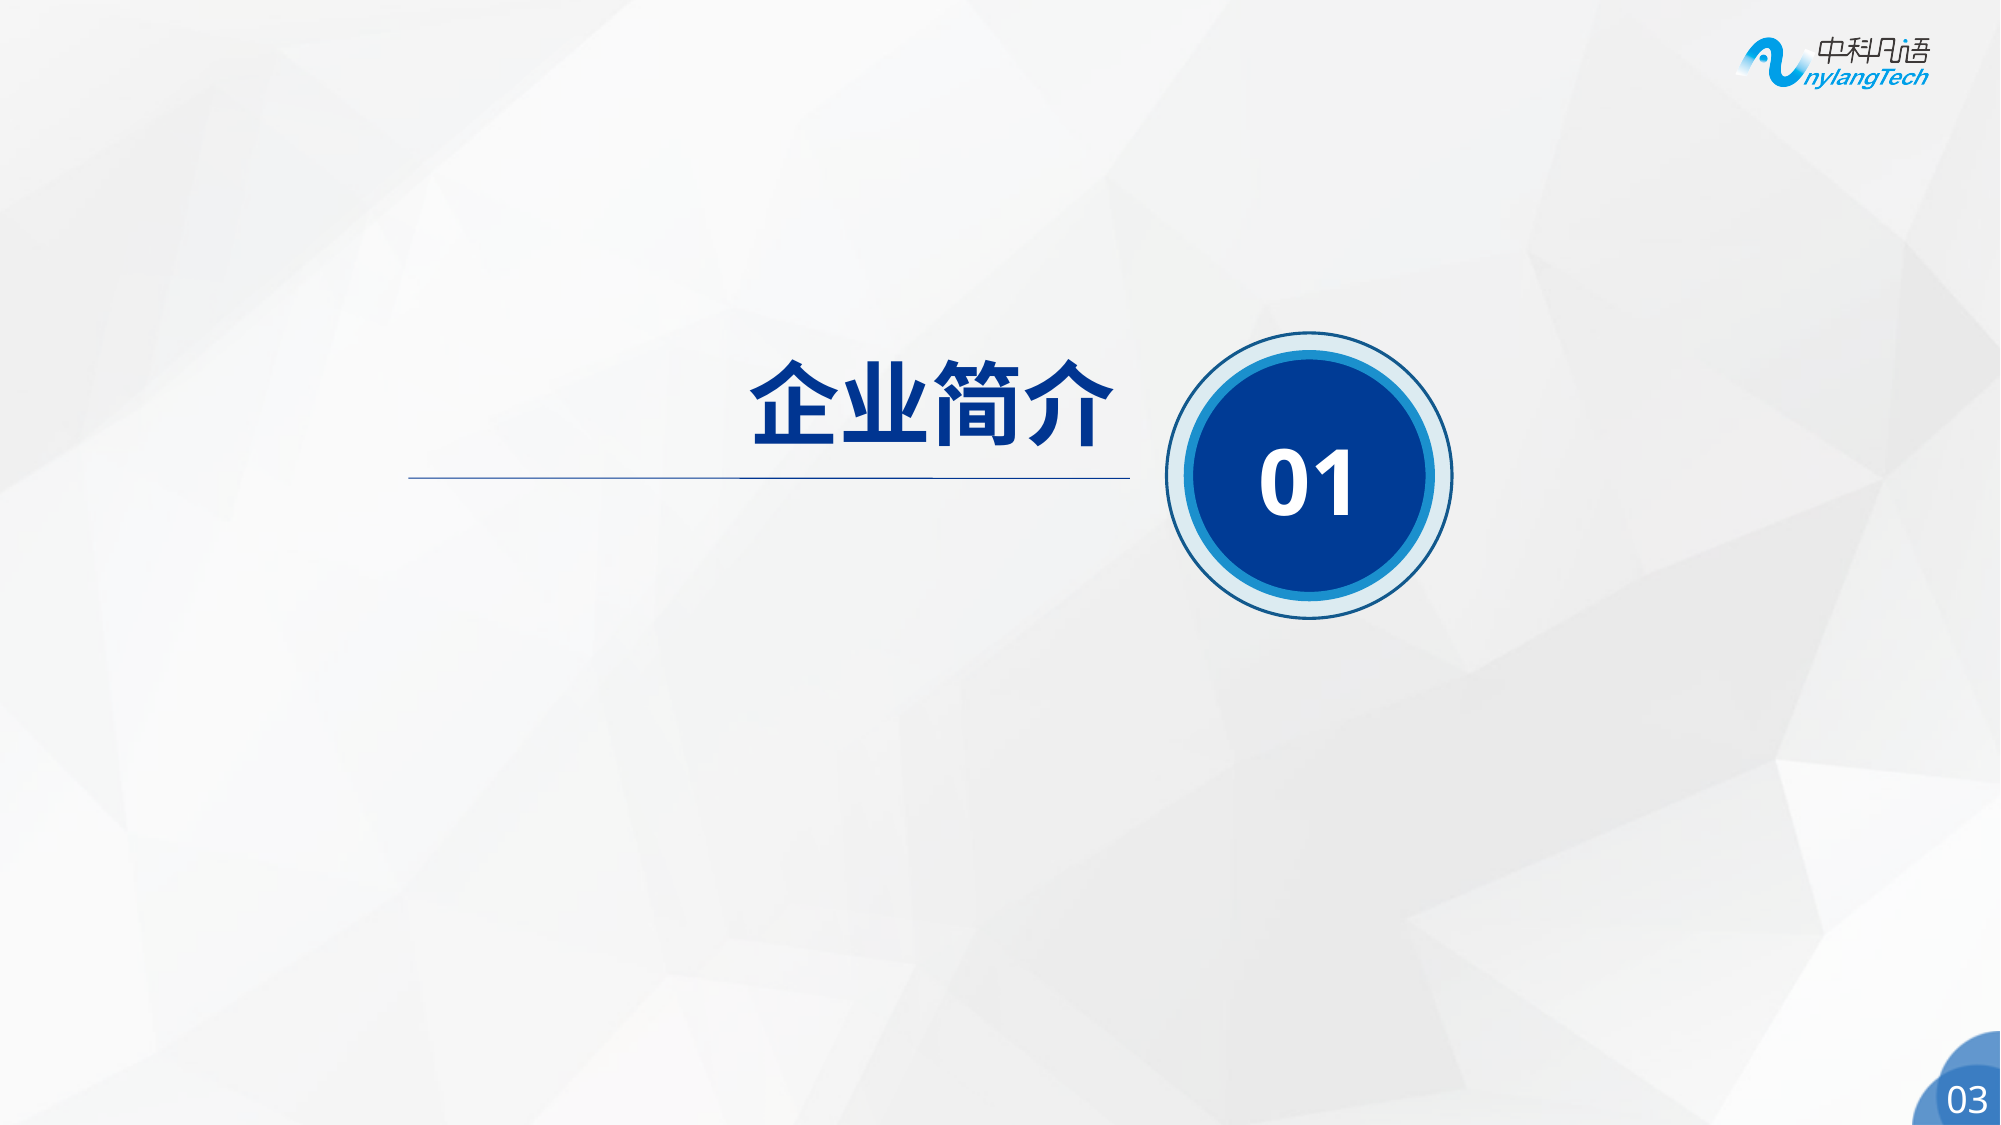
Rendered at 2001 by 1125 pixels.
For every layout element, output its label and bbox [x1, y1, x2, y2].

picture [0, 0, 2001, 1125]
text_box [1910, 1031, 2000, 1125]
text_box [1166, 332, 1453, 619]
text_box [408, 338, 1547, 741]
